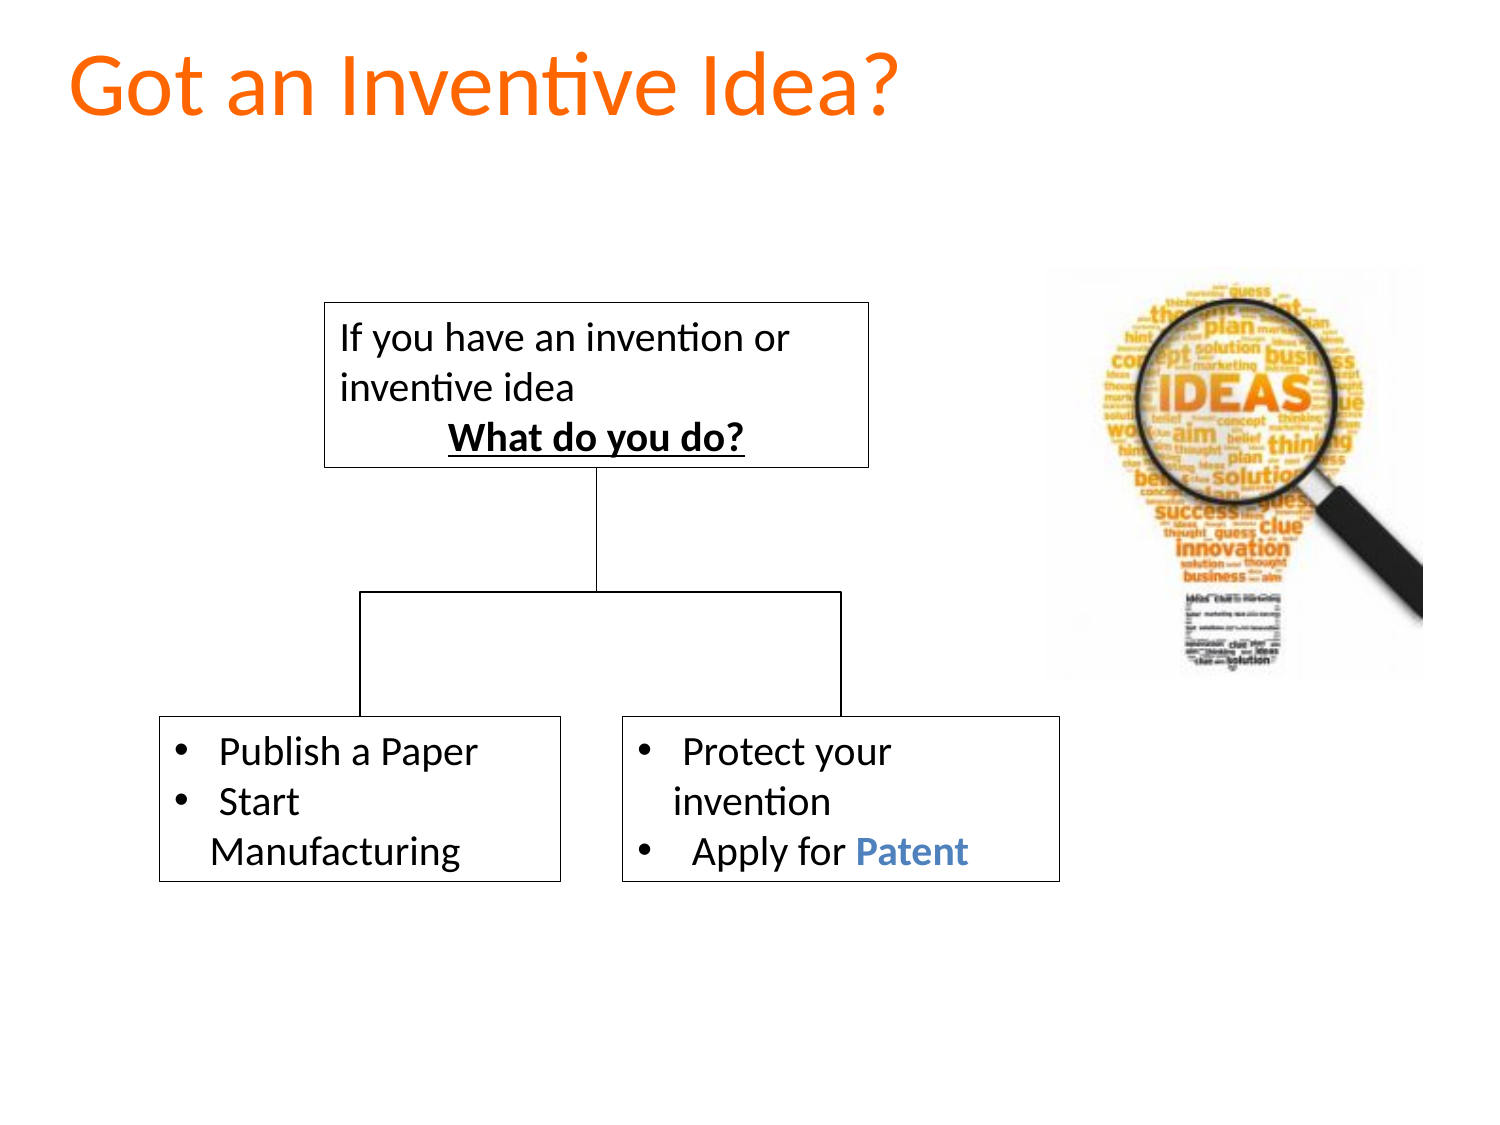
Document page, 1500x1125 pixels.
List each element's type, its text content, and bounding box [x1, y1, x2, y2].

text_box If you have an invention or inventive idea What do you do? [323, 300, 870, 470]
title Got an Inventive Idea? [53, 19, 1479, 141]
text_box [353, 473, 590, 711]
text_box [594, 469, 843, 715]
text_box Publish a Paper Start Manufacturing [157, 714, 563, 883]
picture [1045, 266, 1424, 681]
text_box Protect your invention Apply for Patent [621, 714, 1062, 883]
